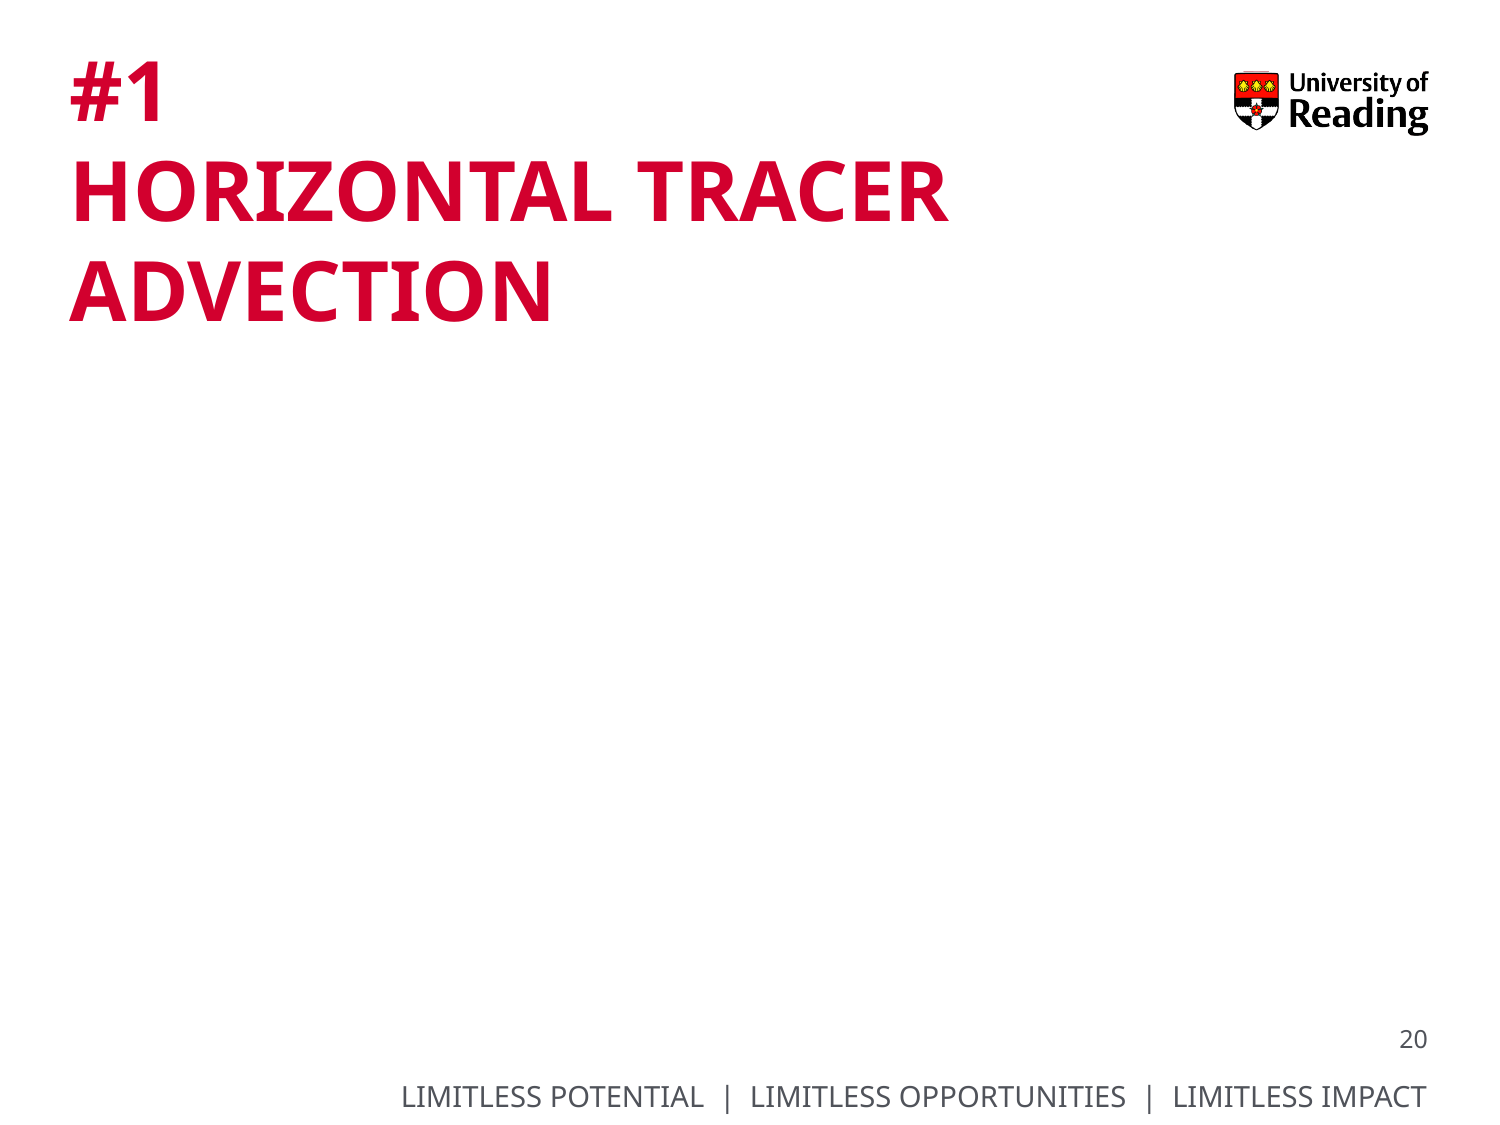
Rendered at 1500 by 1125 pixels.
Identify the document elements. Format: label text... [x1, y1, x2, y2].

picture [1234, 71, 1429, 136]
title #1 Horizontal Tracer Advection [69, 202, 1428, 339]
slide_number 20 [1316, 1023, 1428, 1065]
